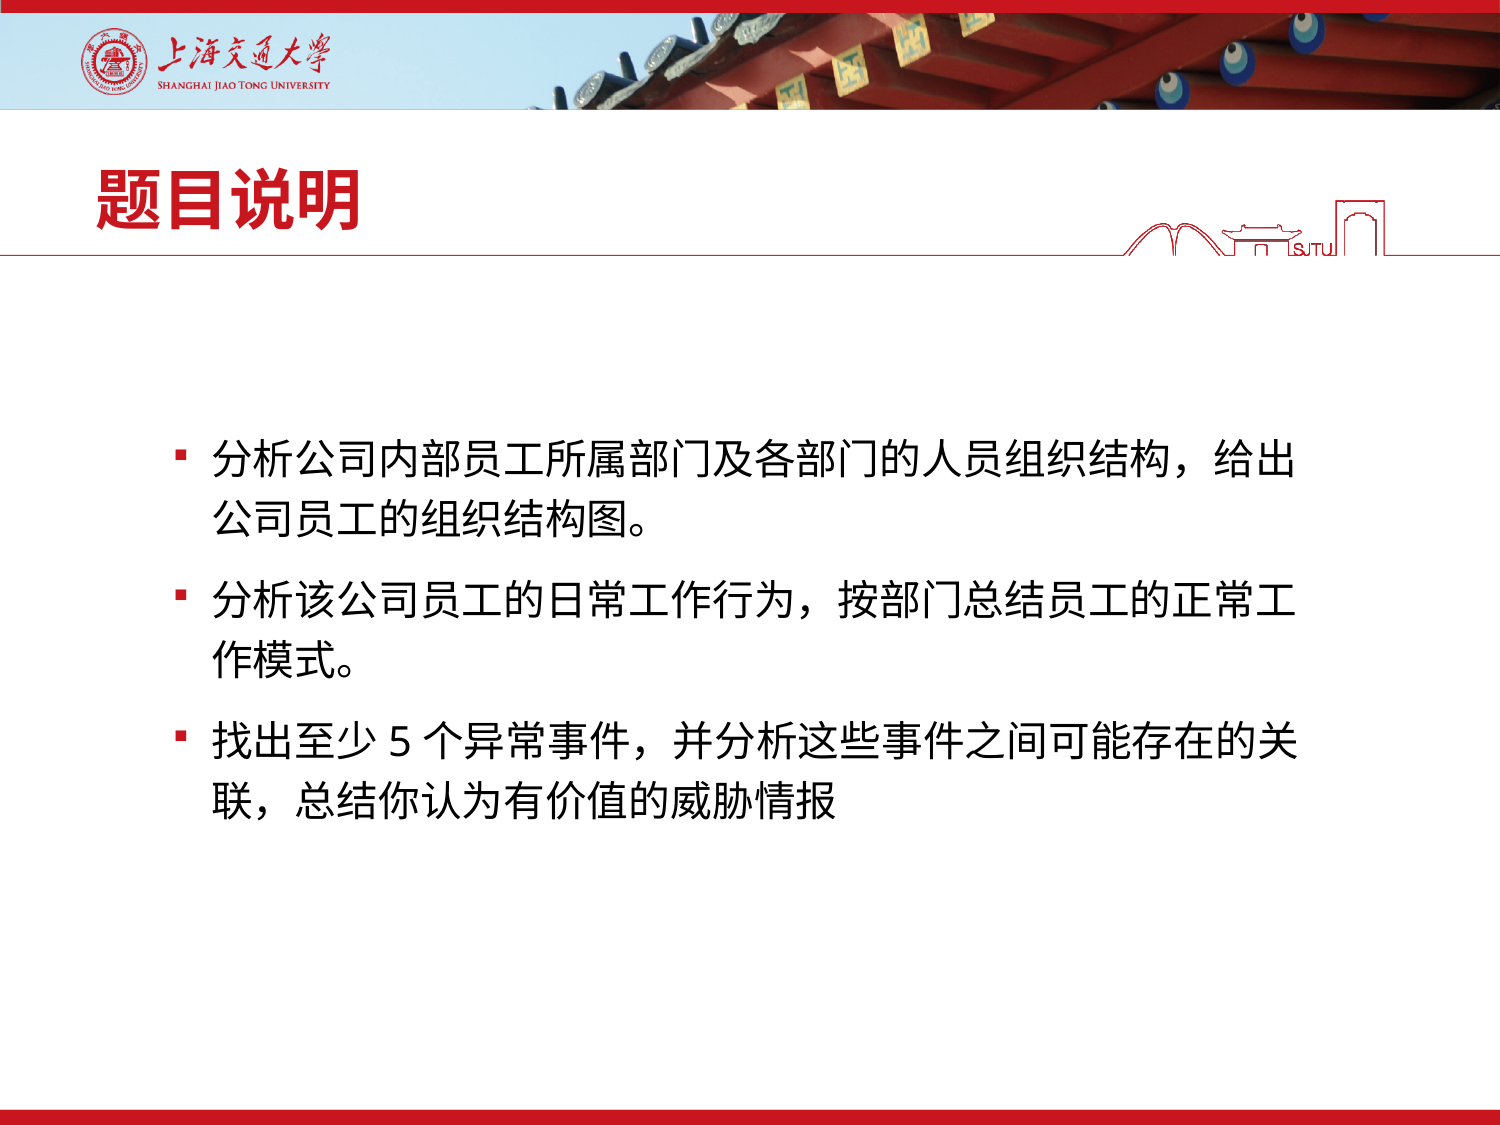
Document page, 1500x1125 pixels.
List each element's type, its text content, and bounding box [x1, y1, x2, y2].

picture [0, 0, 1500, 110]
title 题目说明 [81, 159, 1455, 254]
text_box 分析公司内部员工所属部门及各部门的人员组织结构，给出公司员工的组织结构图。 分析该公司员工的日常工作行为，按部门总结员工的正常工作模式。 找出至少5个异常事件，并分析这些事件之间可能存在的关联，总结你认为有价值的威胁情报 [158, 415, 1316, 832]
picture [0, 200, 1500, 256]
